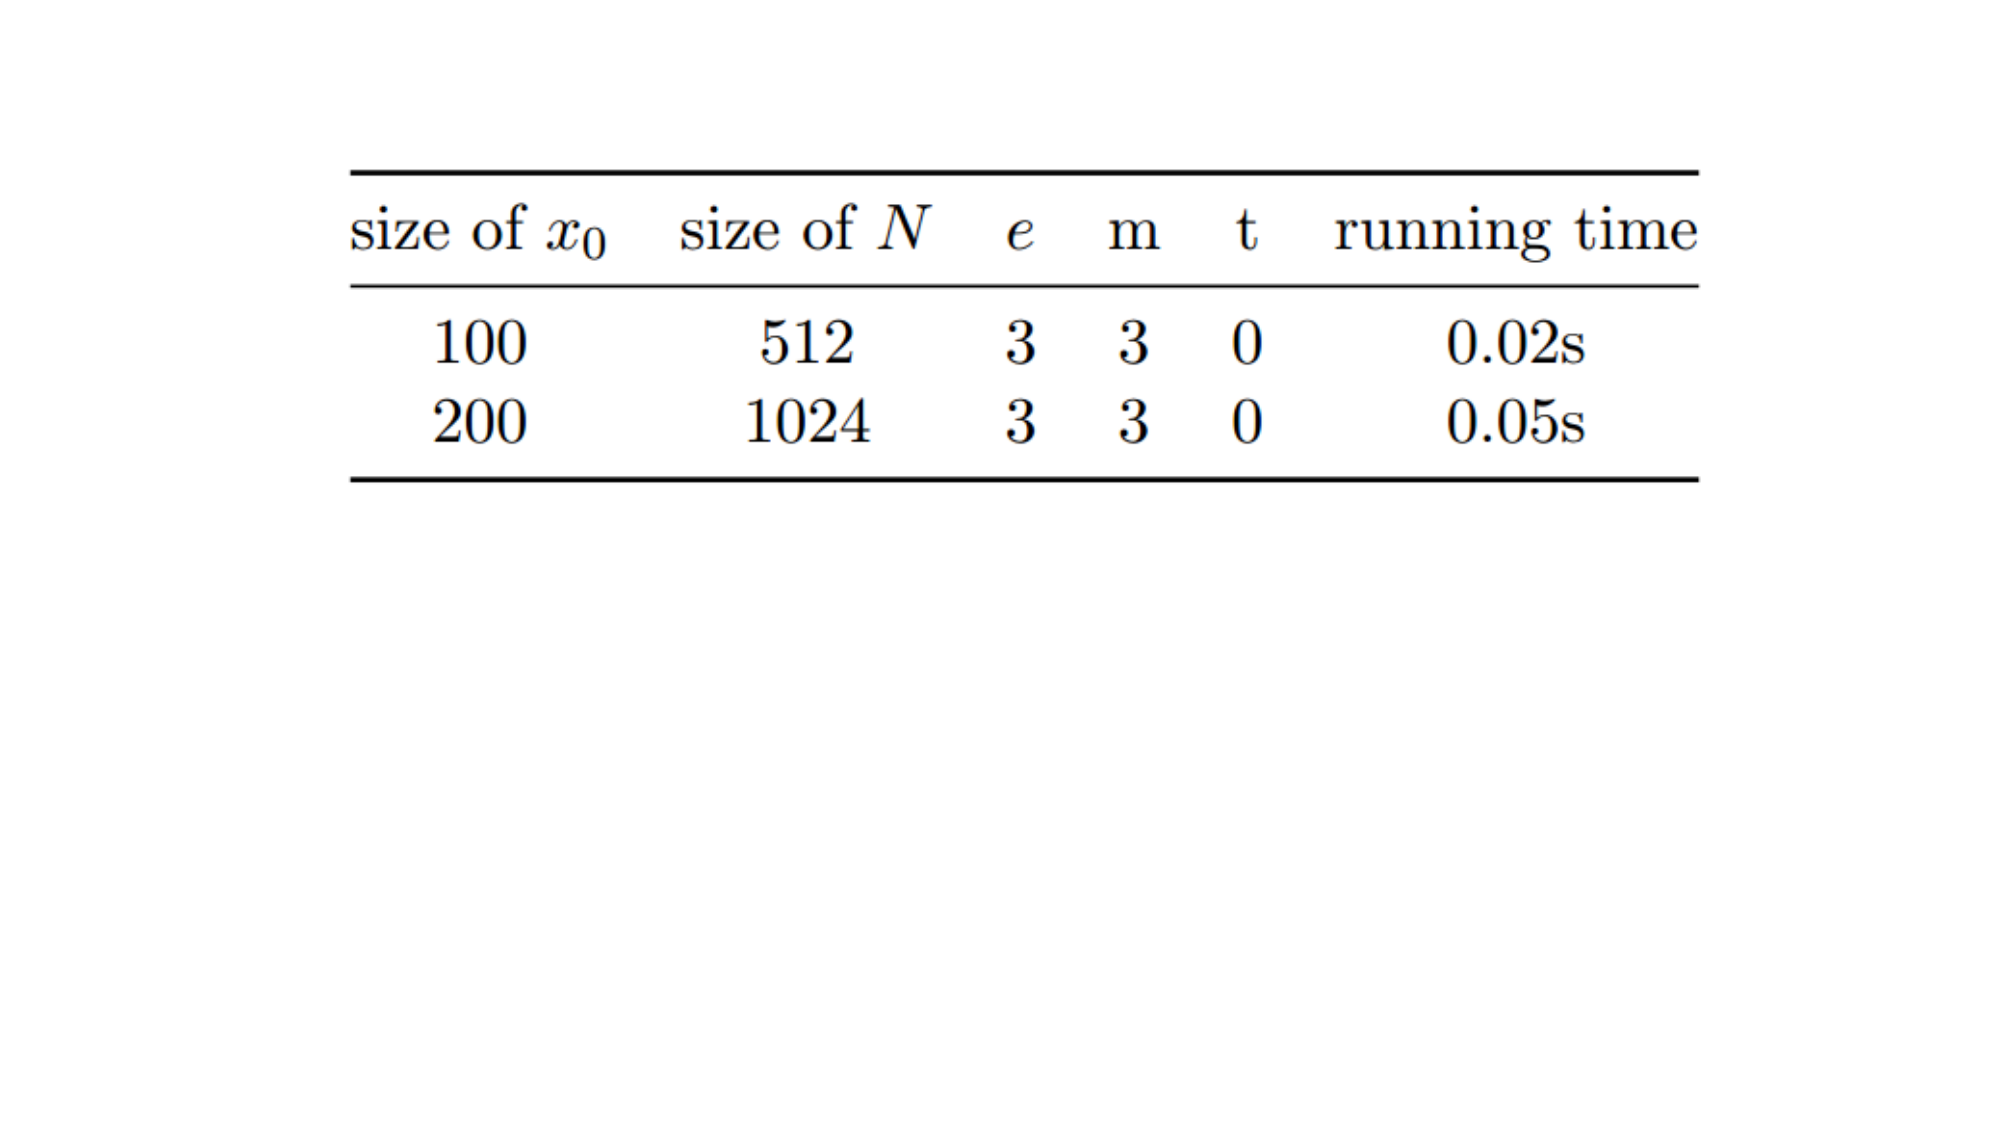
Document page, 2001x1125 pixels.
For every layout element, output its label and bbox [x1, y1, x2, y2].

picture [330, 153, 1724, 502]
